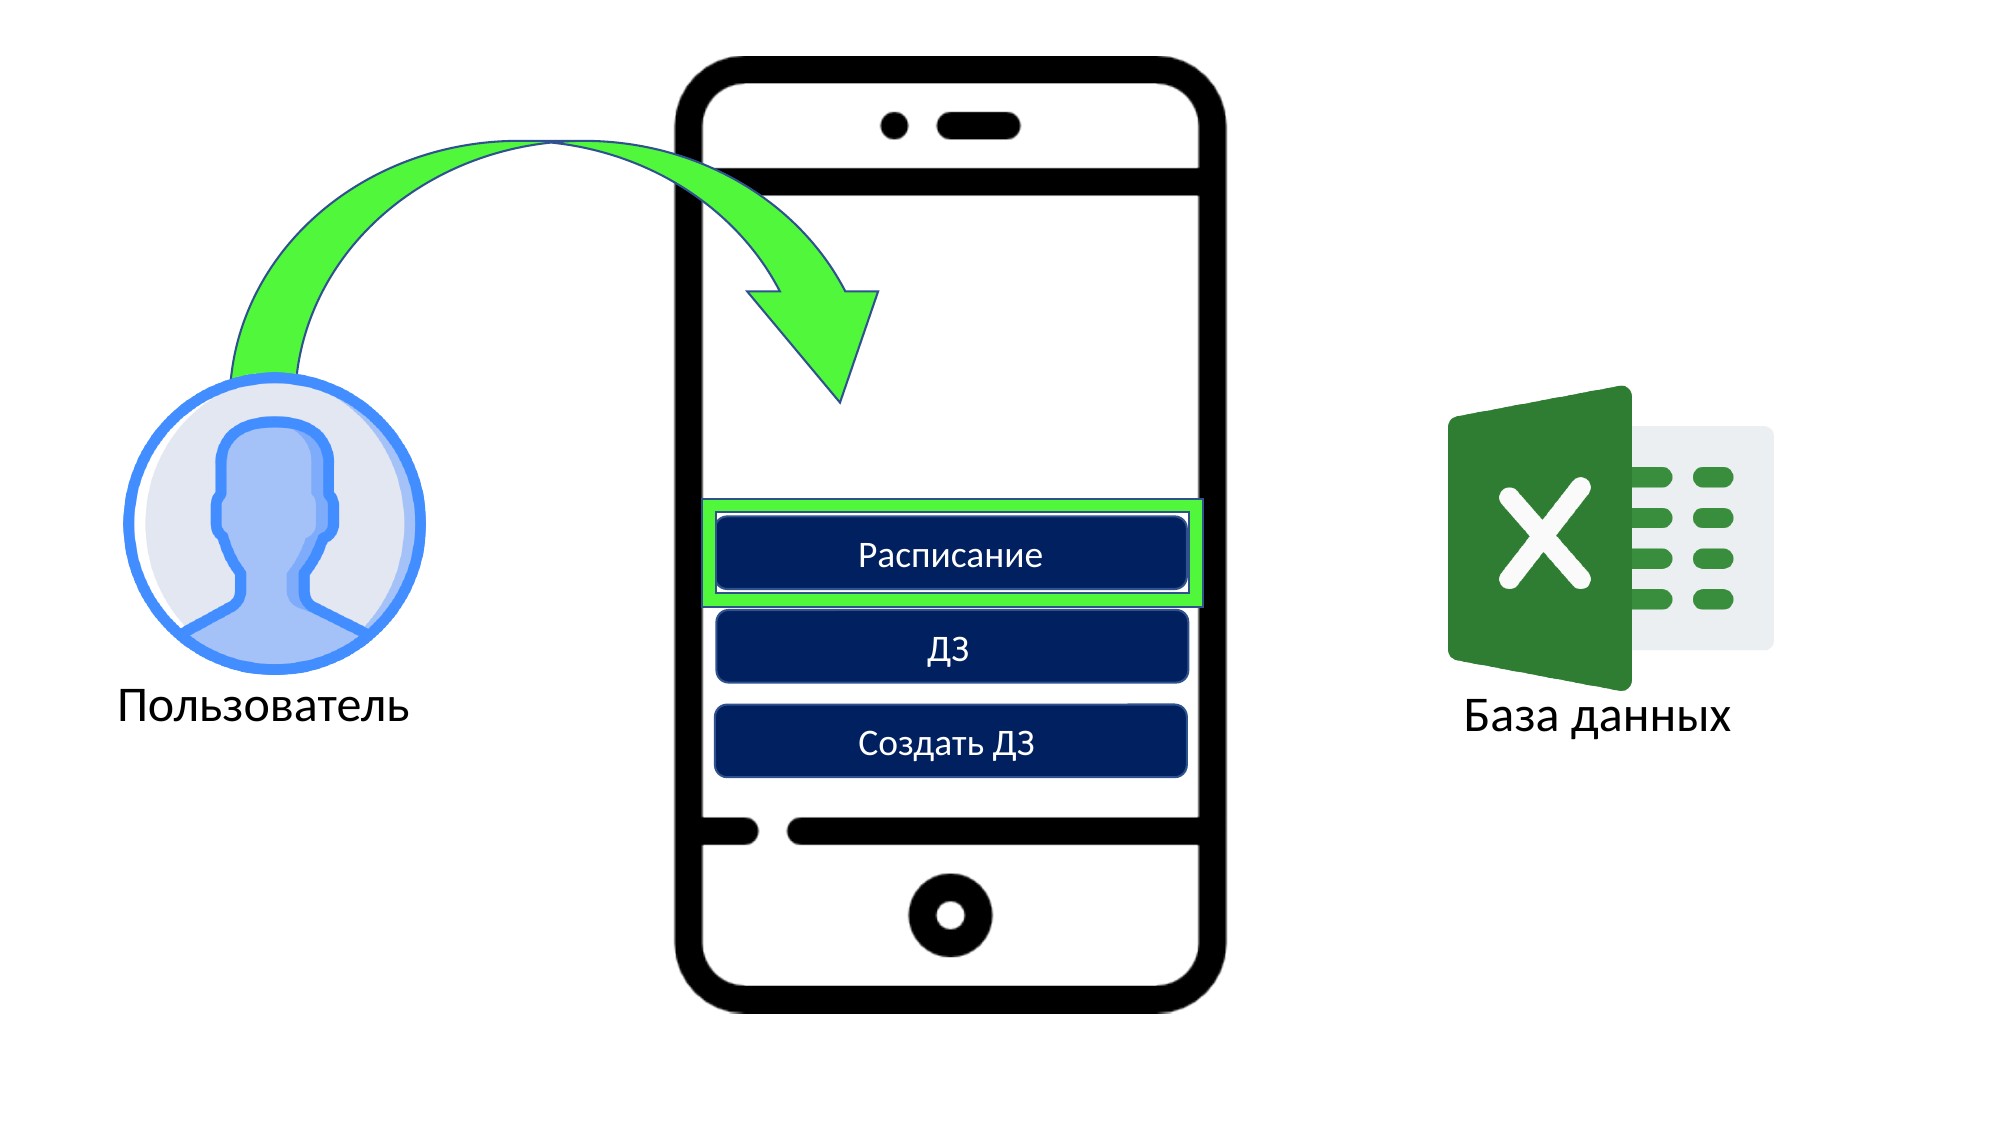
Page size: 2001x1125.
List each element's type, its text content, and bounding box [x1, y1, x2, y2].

text_box [231, 144, 472, 372]
picture [1448, 375, 1774, 701]
text_box База данных [1448, 674, 1816, 749]
picture [123, 372, 426, 675]
text_box Пользователь [102, 663, 472, 739]
picture [472, 56, 1430, 1014]
